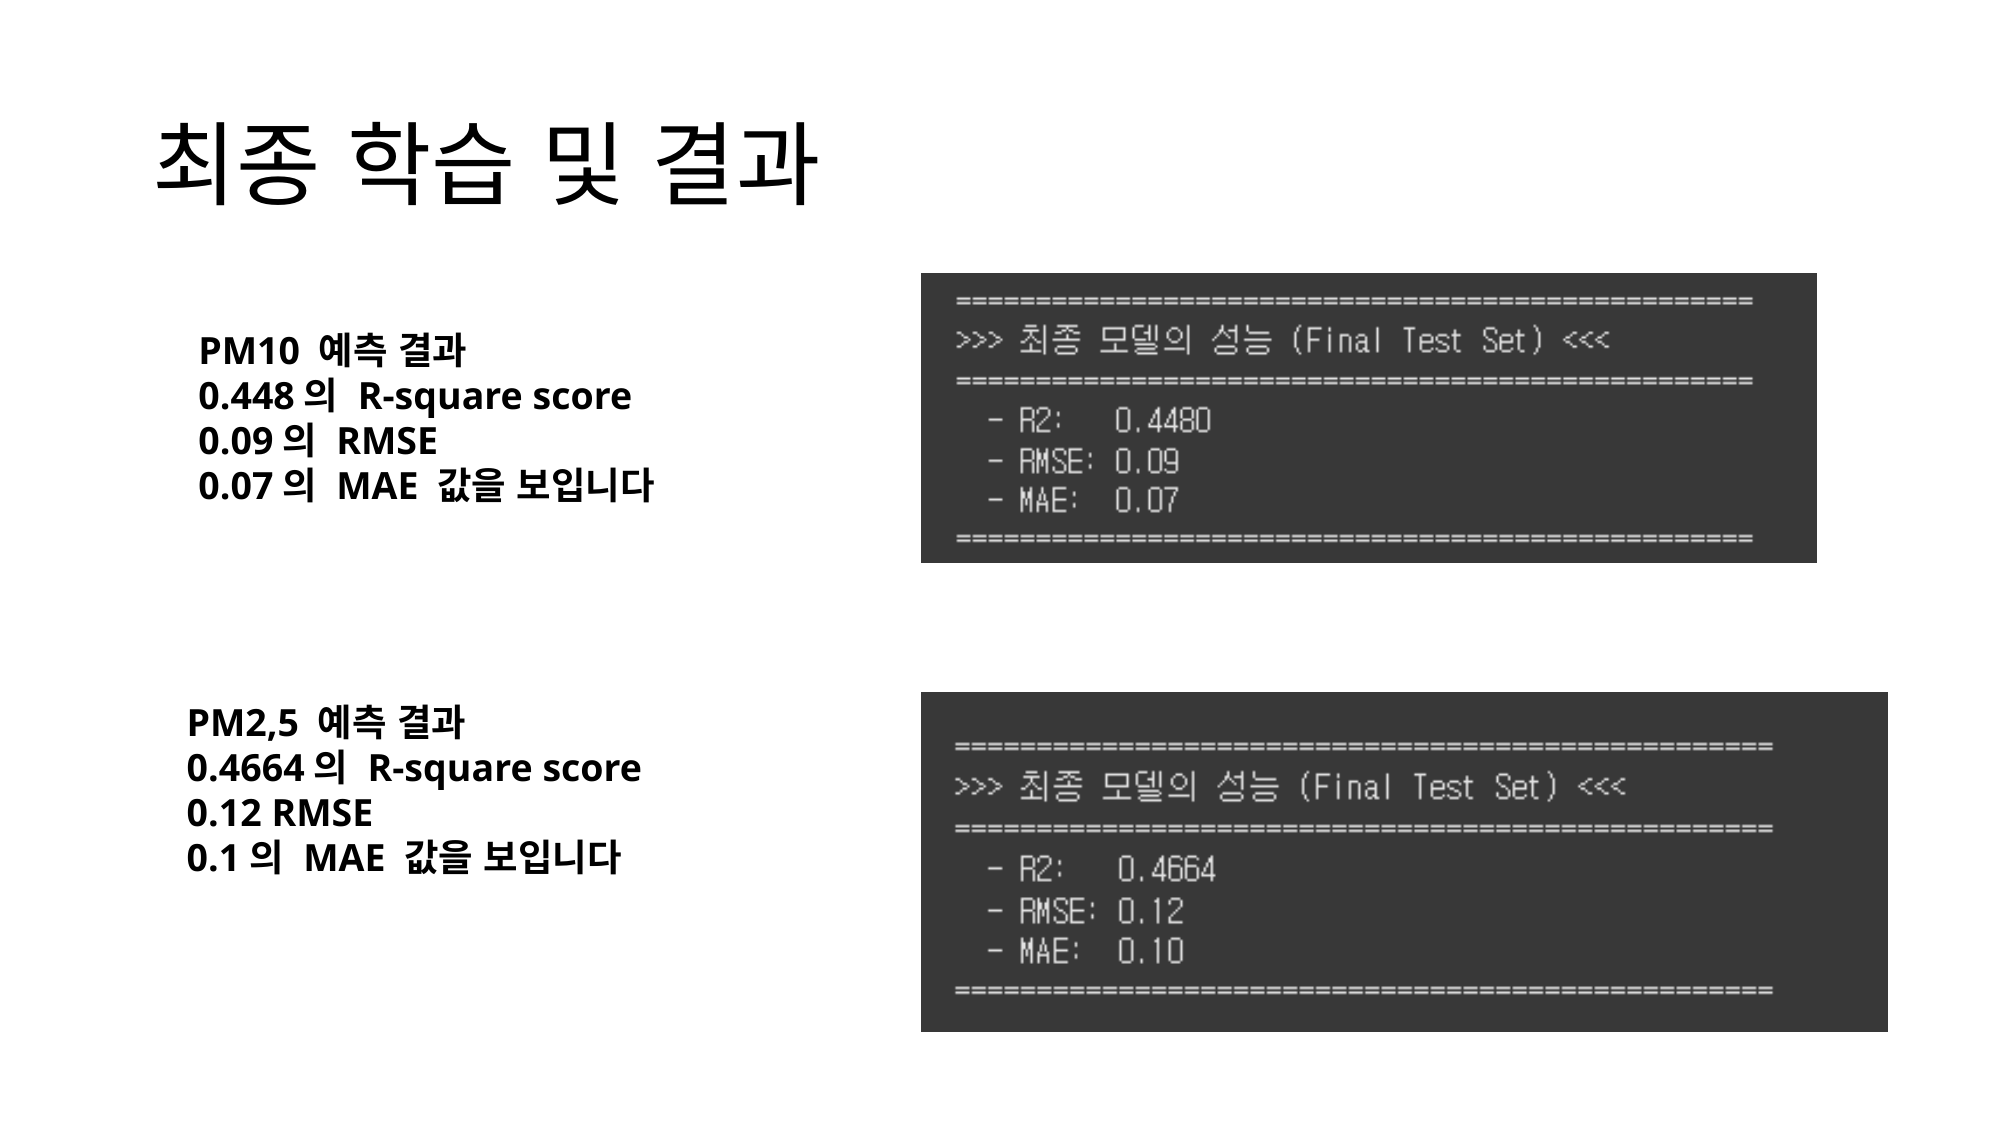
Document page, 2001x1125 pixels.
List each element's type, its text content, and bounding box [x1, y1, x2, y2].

text_box PM2,5 예측 결과 0.4664의 R-square score 0.12 RMSE 0.1의 MAE 값을 보입니다 [171, 692, 920, 887]
title 최종 학습 및 결과 [137, 59, 1863, 278]
picture [920, 691, 1888, 1032]
picture [921, 272, 1817, 563]
text_box PM10 예측 결과 0.448의 R-square score 0.09의 RMSE 0.07의 MAE 값을 보입니다 [183, 319, 791, 515]
